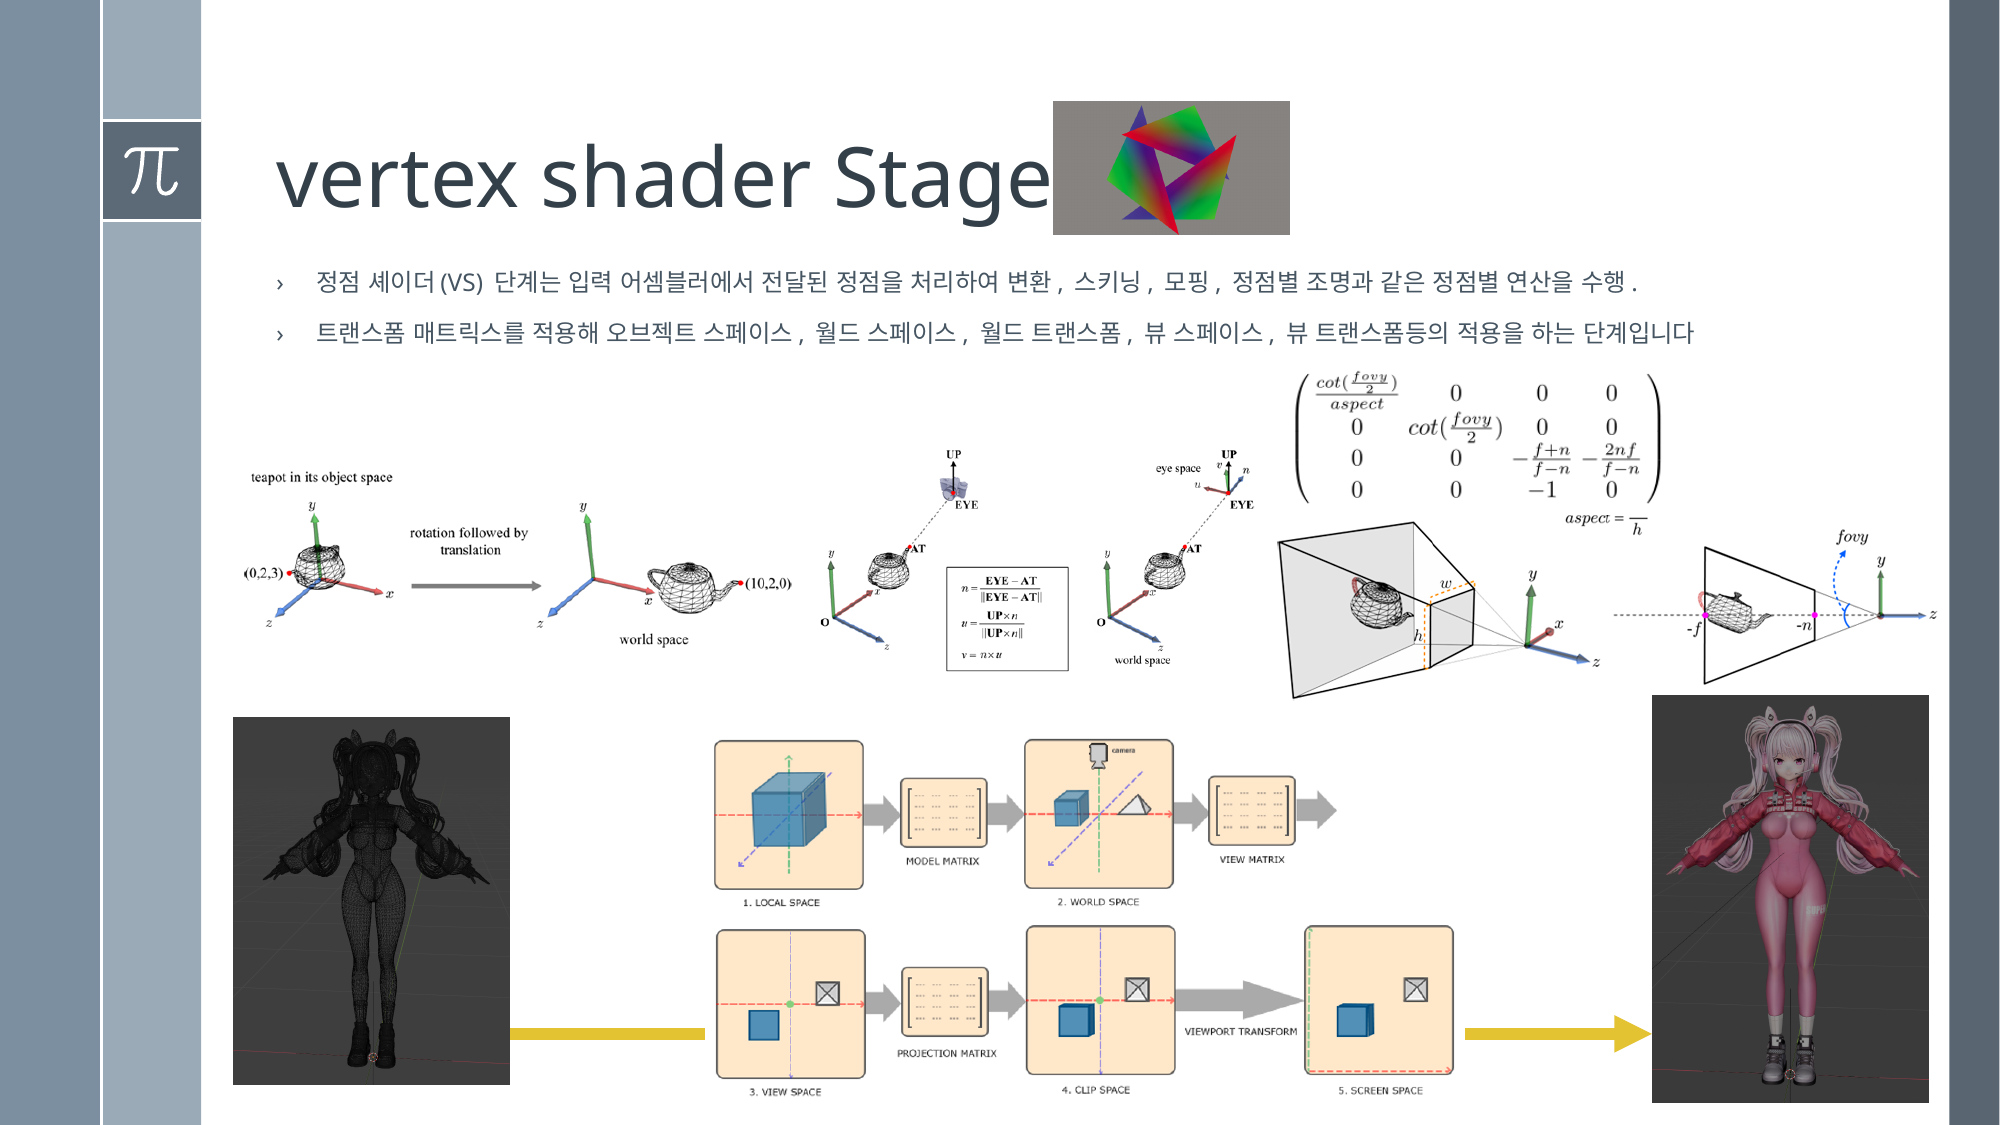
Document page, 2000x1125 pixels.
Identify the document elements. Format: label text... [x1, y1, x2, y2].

title vertex shader Stage [261, 29, 1867, 233]
list 정점 셰이더(VS) 단계는 입력 어셈블러에서 전달된 정점을 처리하여 변환, 스키닝, 모핑, 정점별 조명과 같은 정점별 연산을 수행. 트랜스폼 매트릭스를 적용해 오브젝트 스페이스, 월드 스페이스, 월드 트랜스폼, 뷰 스페이스, 뷰 트랜스폼등의 적용을 하는 단계입니다 [261, 262, 1867, 357]
picture [1053, 101, 1290, 235]
picture [198, 356, 1955, 1103]
picture [705, 729, 1465, 1104]
picture [233, 717, 510, 1085]
